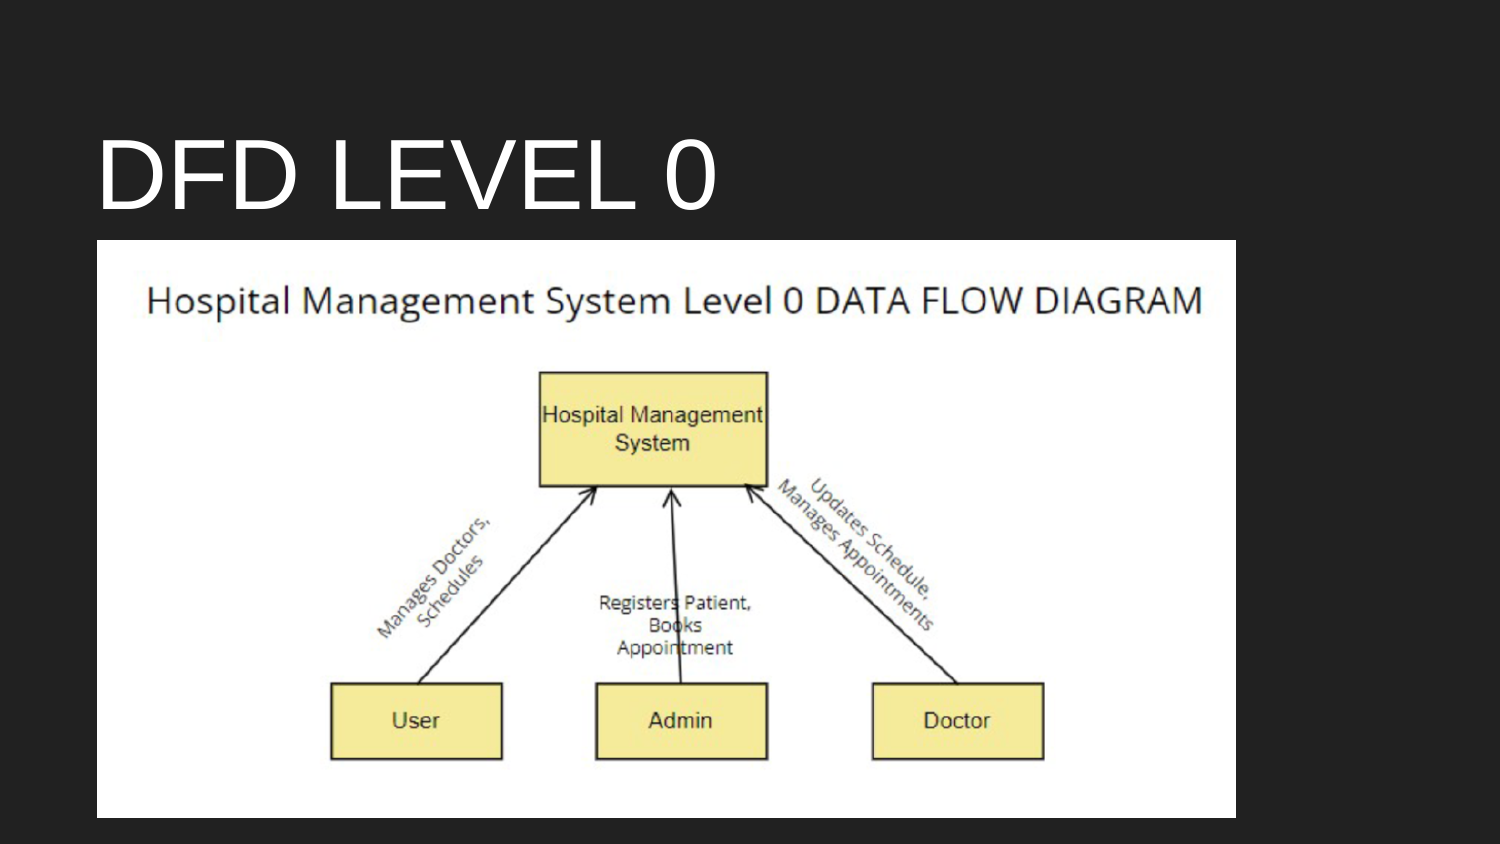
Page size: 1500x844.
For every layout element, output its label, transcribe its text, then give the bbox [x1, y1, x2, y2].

title DFD LEVEL 0 [80, 73, 1125, 745]
picture [97, 240, 1236, 818]
